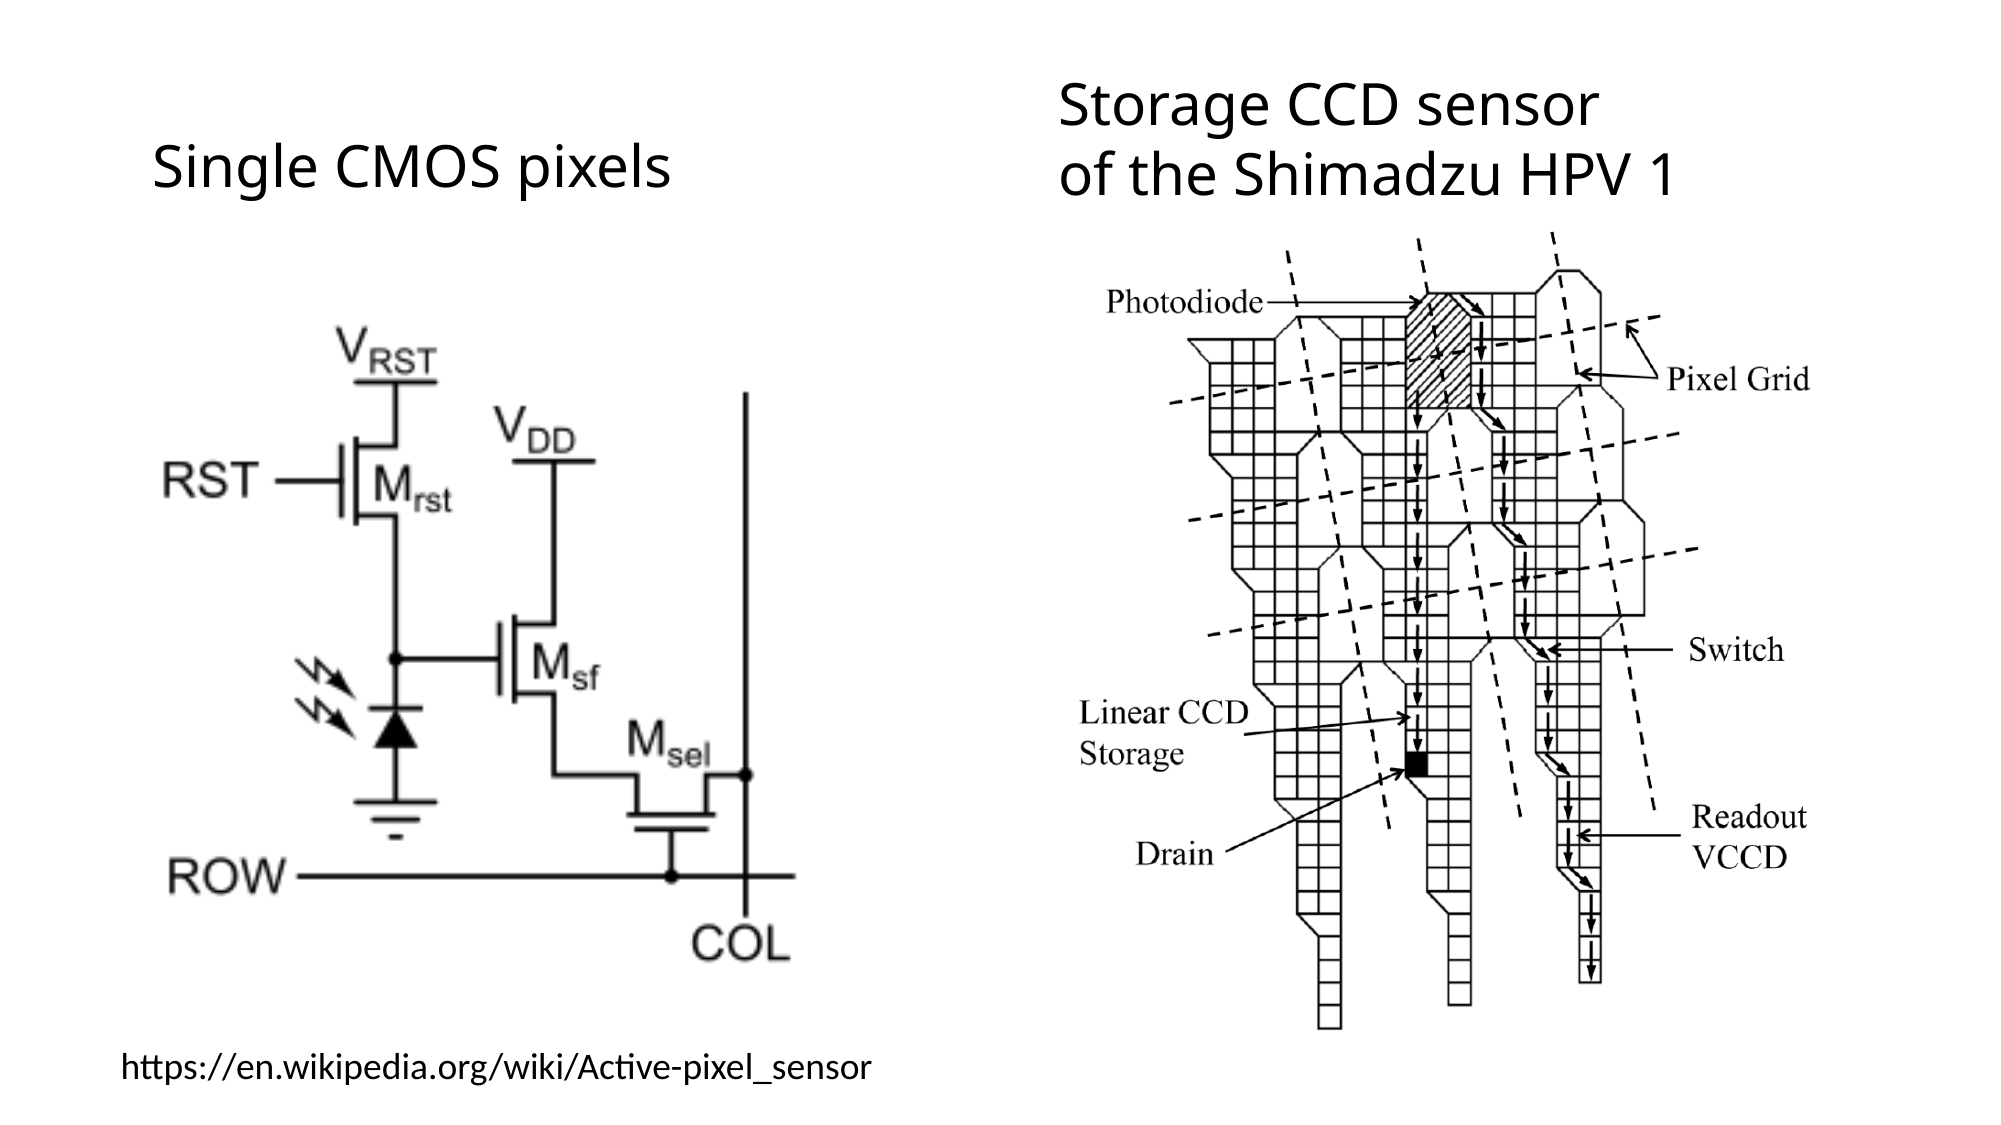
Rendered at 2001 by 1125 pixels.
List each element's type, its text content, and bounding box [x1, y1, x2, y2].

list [137, 304, 833, 994]
title Single CMOS pixels [137, 59, 974, 278]
picture [1011, 189, 1863, 1047]
text_box Storage CCD sensor of the Shimadzu HPV 1 [1043, 59, 1696, 189]
text_box https://en.wikipedia.org/wiki/Active-pixel_sensor [105, 1034, 889, 1095]
